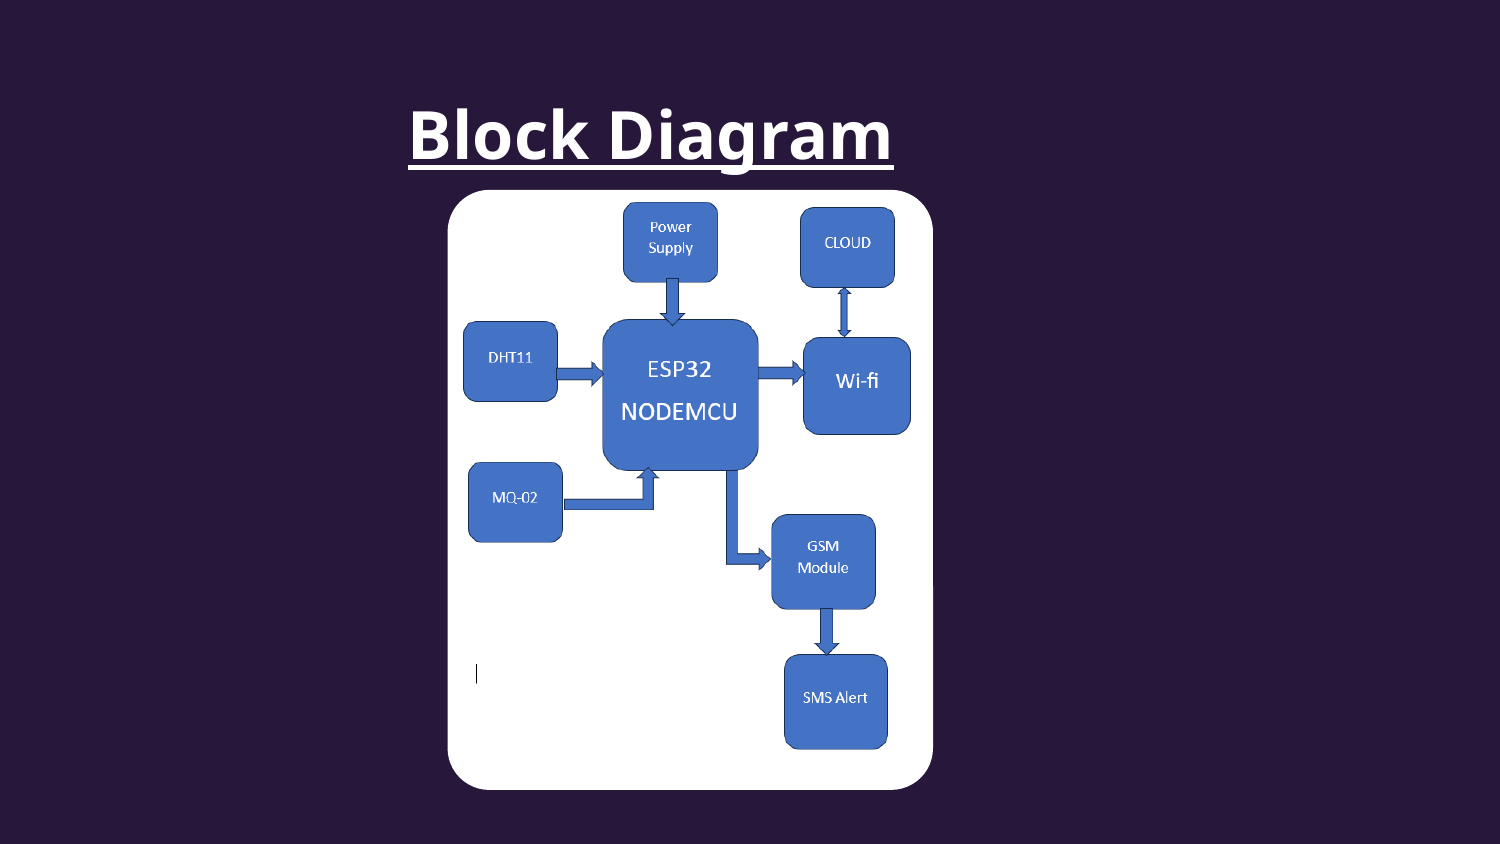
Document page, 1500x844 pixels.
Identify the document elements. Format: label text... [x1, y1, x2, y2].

picture [447, 189, 934, 791]
title Block Diagram [0, 77, 1307, 190]
